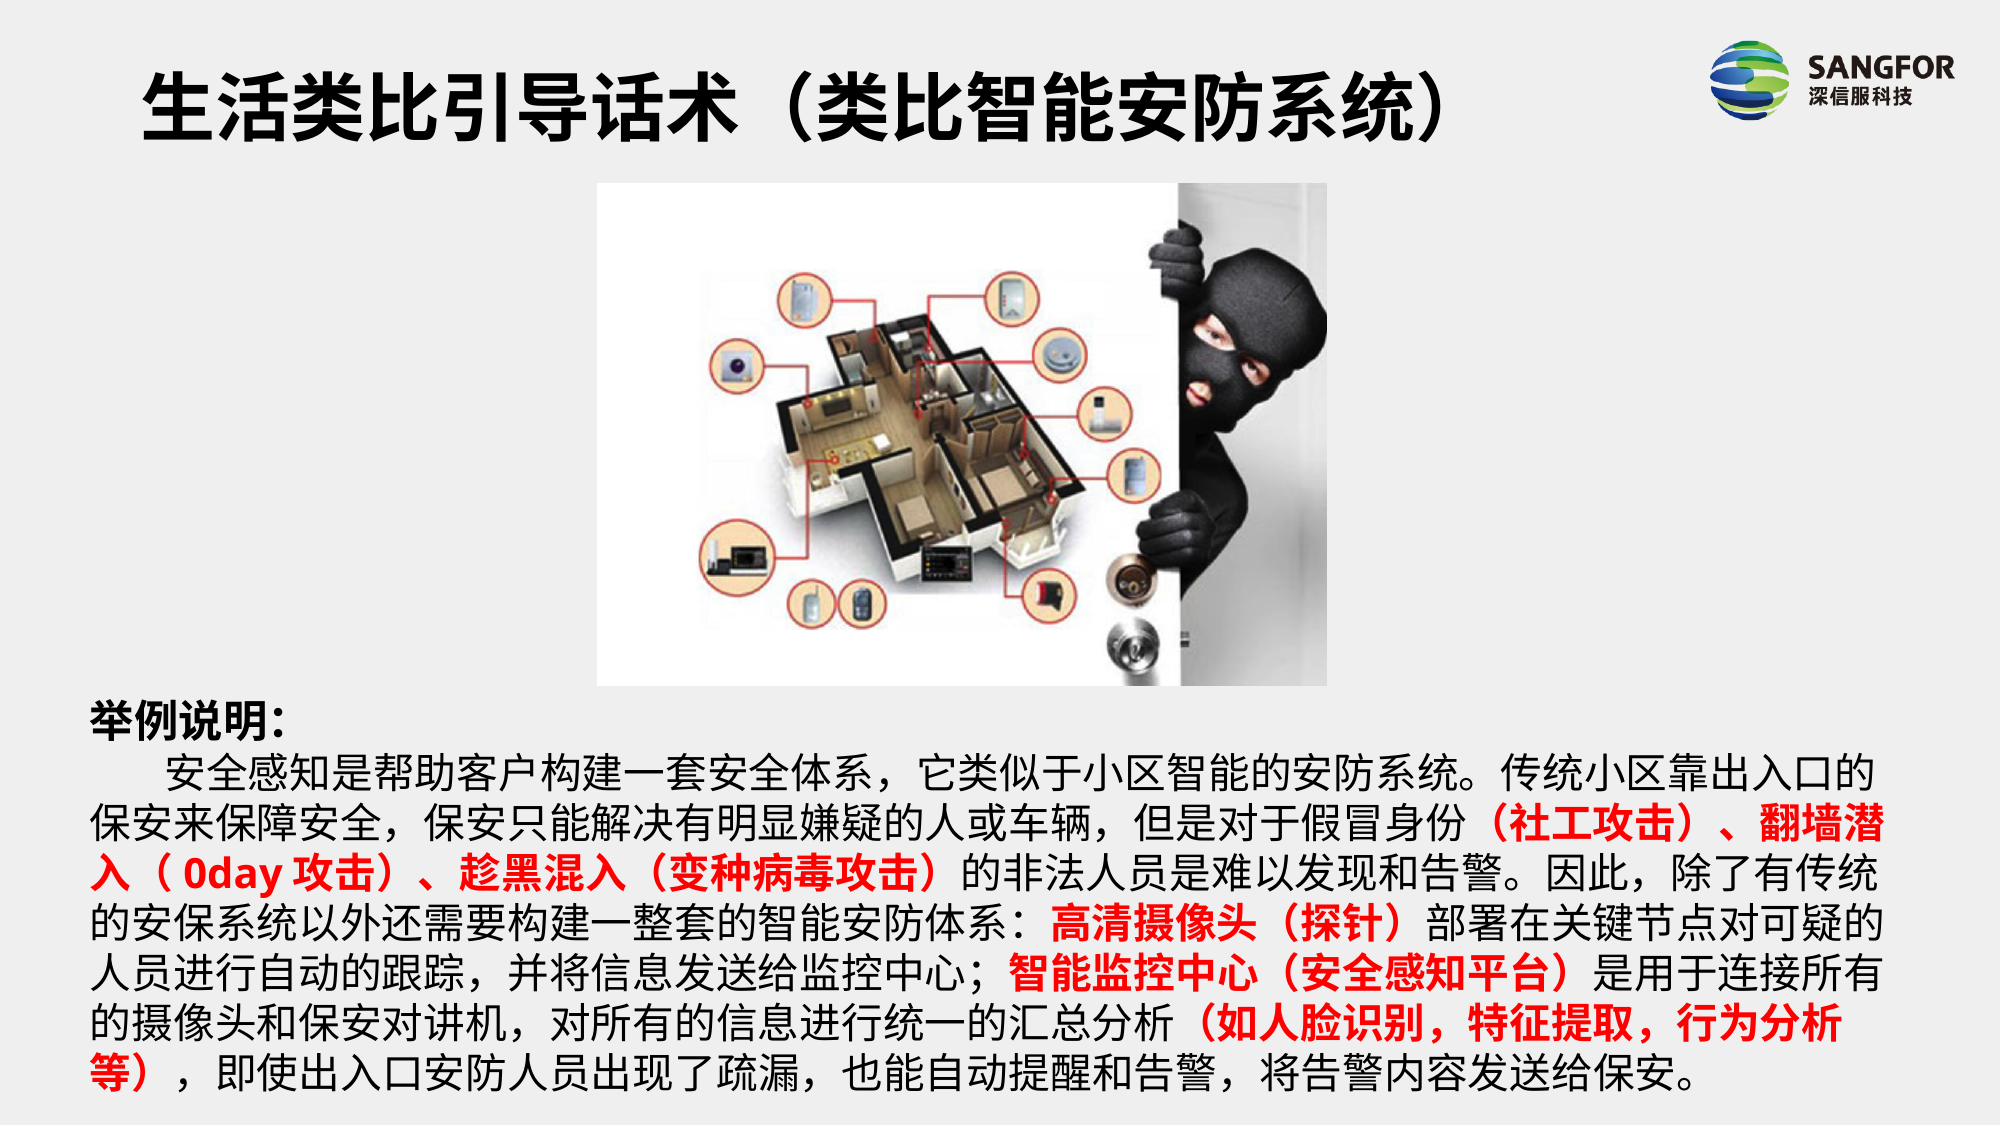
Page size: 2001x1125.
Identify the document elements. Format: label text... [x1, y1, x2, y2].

picture [0, 0, 2000, 1125]
text_box 举例说明： 安全感知是帮助客户构建一套安全体系，它类似于小区智能的安防系统。传统小区靠出入口的保安来保障安全，保安只能解决有明显嫌疑的人或车辆，但是对于假冒身份（社工攻击）、翻墙潜入（0day攻击）、趁黑混入（变种病毒攻击）的非法人员是难以发现和告警。因此，除了有传统的安保系统以外还需要构建一整套的智能安防体系：高清摄像头（探针）部署在关键节点对可疑的人员进行自动的跟踪，并将信息发送给监控中心；智能监控中心（安全感知平台）是用于连接所有的摄像头和保安对讲机，对所有的信息进行统一的汇总分析（如人脸识别，特征提取，行为分析等），即使出入口安防人员出现了疏漏，也能自动提醒和告警，将告警内容发送给保安。 [75, 685, 1921, 1104]
text_box 生活类比引导话术（类比智能安防系统） [125, 53, 1506, 249]
